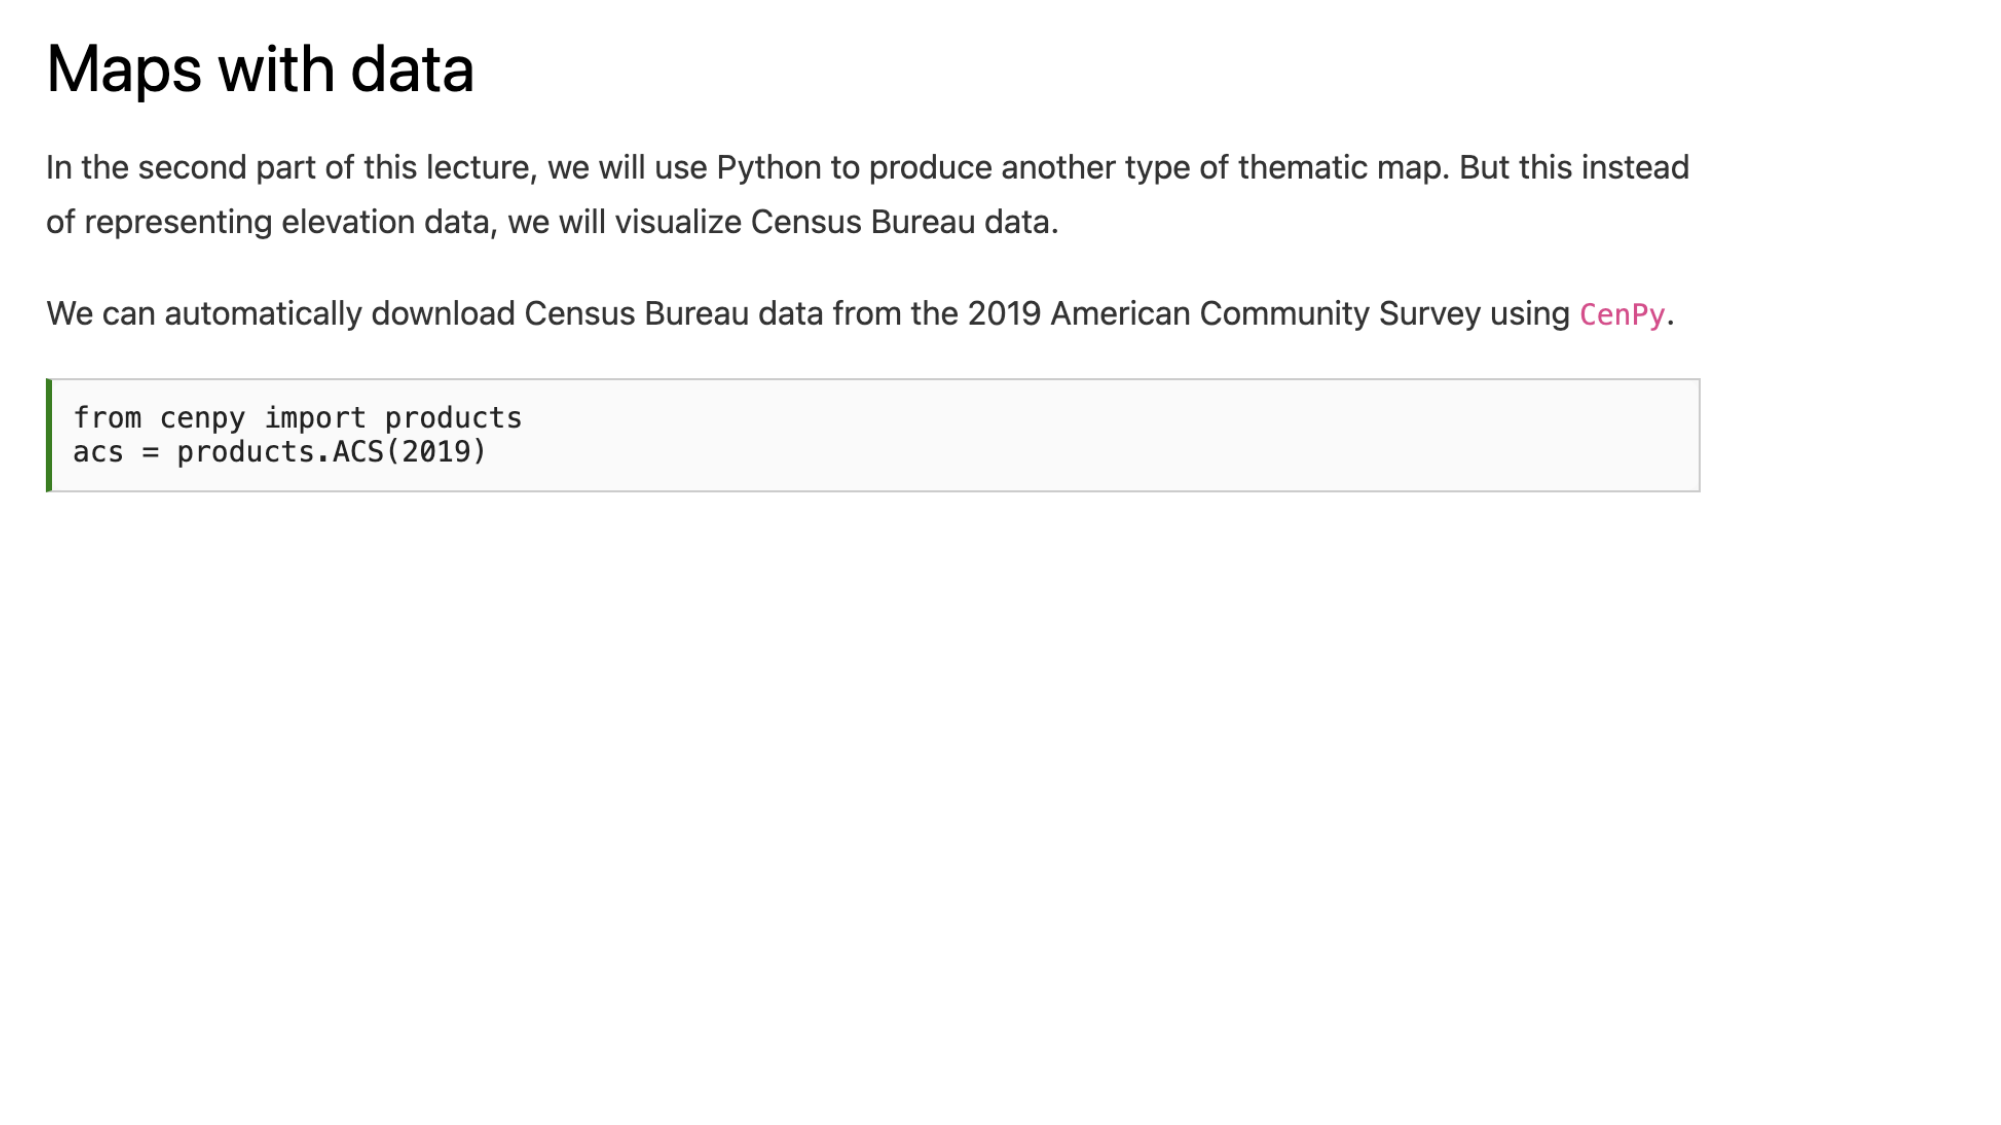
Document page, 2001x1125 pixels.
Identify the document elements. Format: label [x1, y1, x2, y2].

picture [13, 16, 1748, 549]
